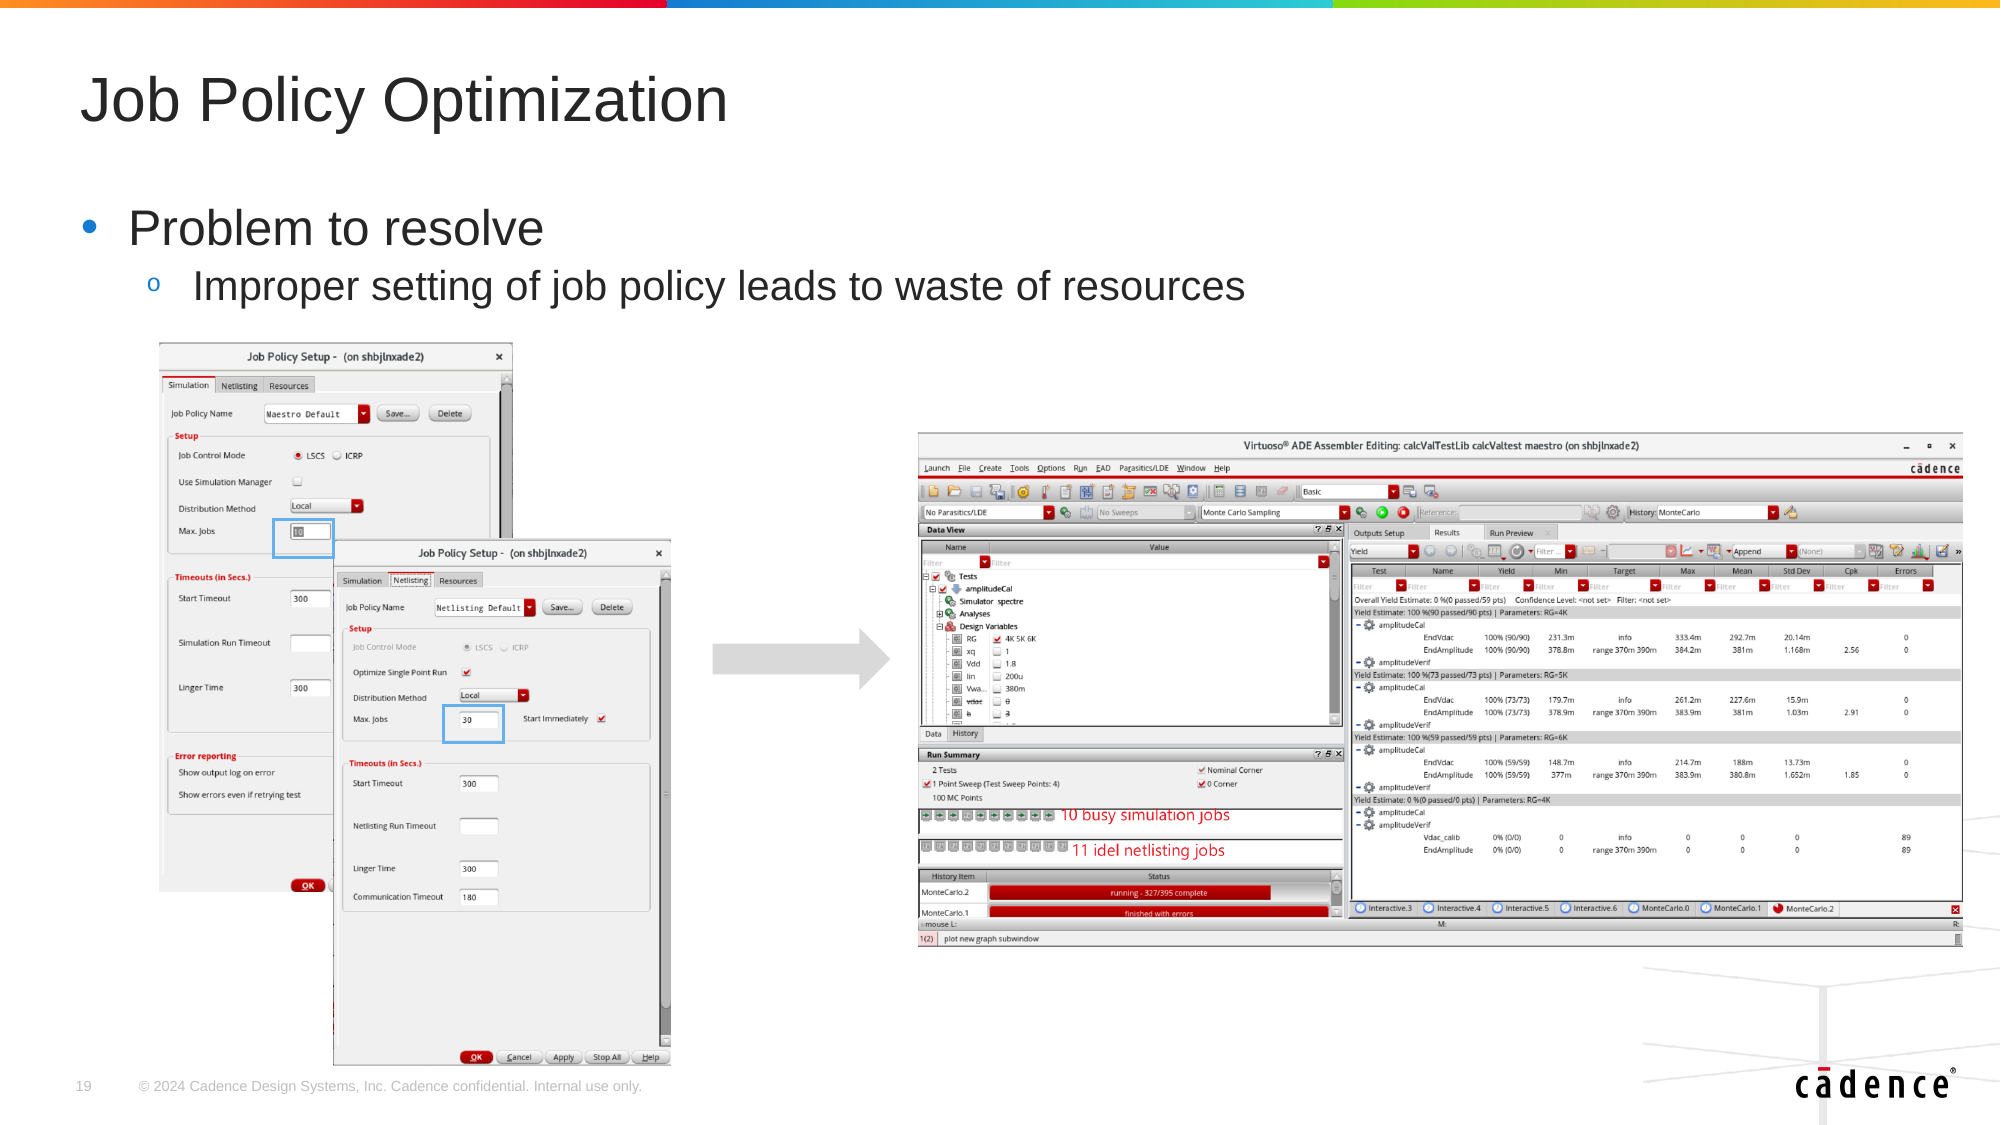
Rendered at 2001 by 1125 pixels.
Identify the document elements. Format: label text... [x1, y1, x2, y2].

text_box [711, 625, 892, 693]
list Problem to resolve Improper setting of job policy leads to waste of resources [71, 195, 1918, 1040]
title Job Policy Optimization [73, 59, 1979, 153]
picture [918, 44, 2000, 1125]
picture [159, 342, 671, 1066]
